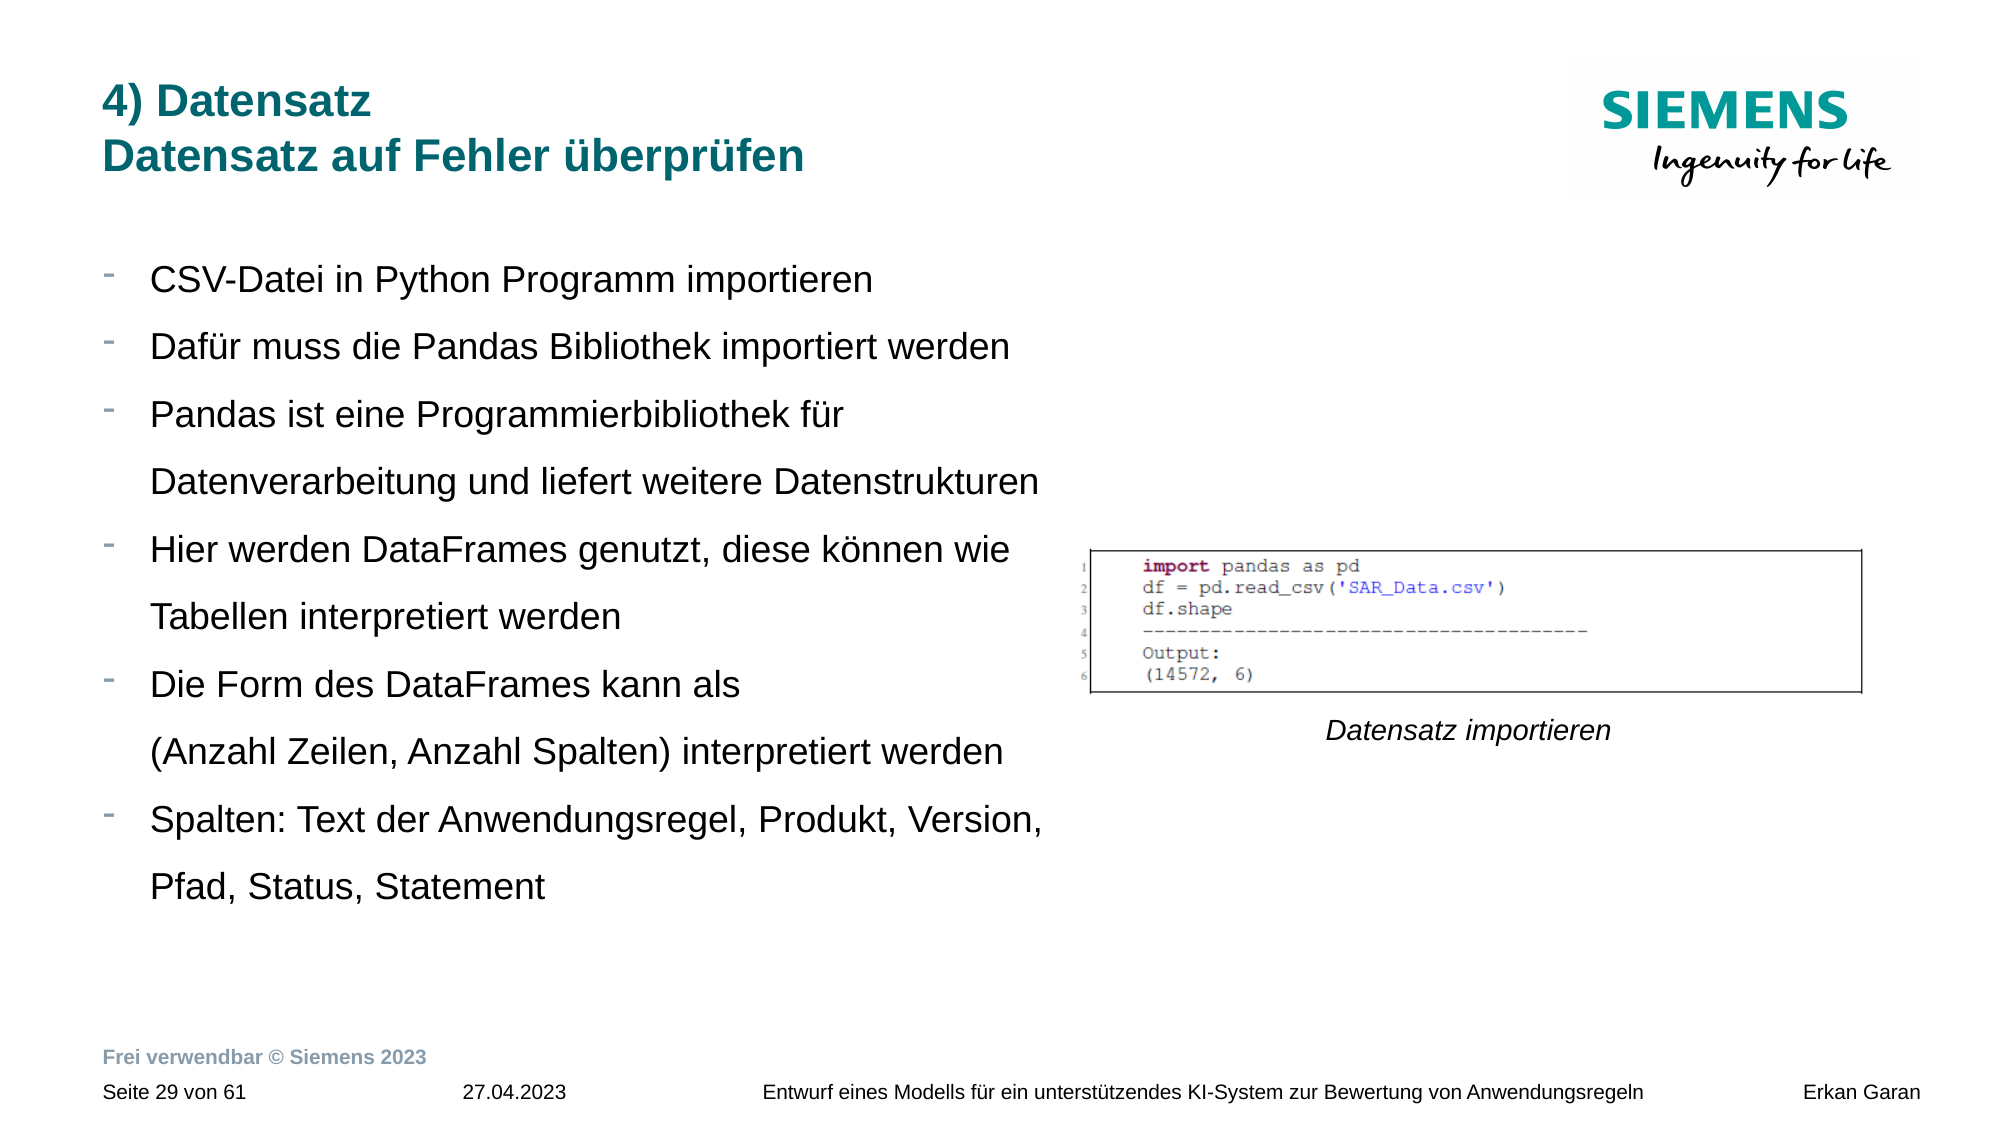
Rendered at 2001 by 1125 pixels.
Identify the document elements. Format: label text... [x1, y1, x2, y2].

list CSV-Datei in Python Programm importieren Dafür muss die Pandas Bibliothek importiert werden Pandas ist eine Programmierbibliothek für Datenverarbeitung und liefert weitere Datenstrukturen Hier werden DataFrames genutzt, diese können wie Tabellen interpretiert werden Die Form des DataFrames kann als (Anzahl Zeilen, Anzahl Spalten) interpretiert werden Spalten: Text der Anwendungsregel, Produkt, Version, Pfad, Status, Statement [102, 233, 1077, 1012]
title 4) Datensatz Datensatz auf Fehler überprüfen [0, 0, 2000, 233]
text_box Datensatz importieren [1075, 706, 1862, 755]
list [1075, 544, 1870, 699]
